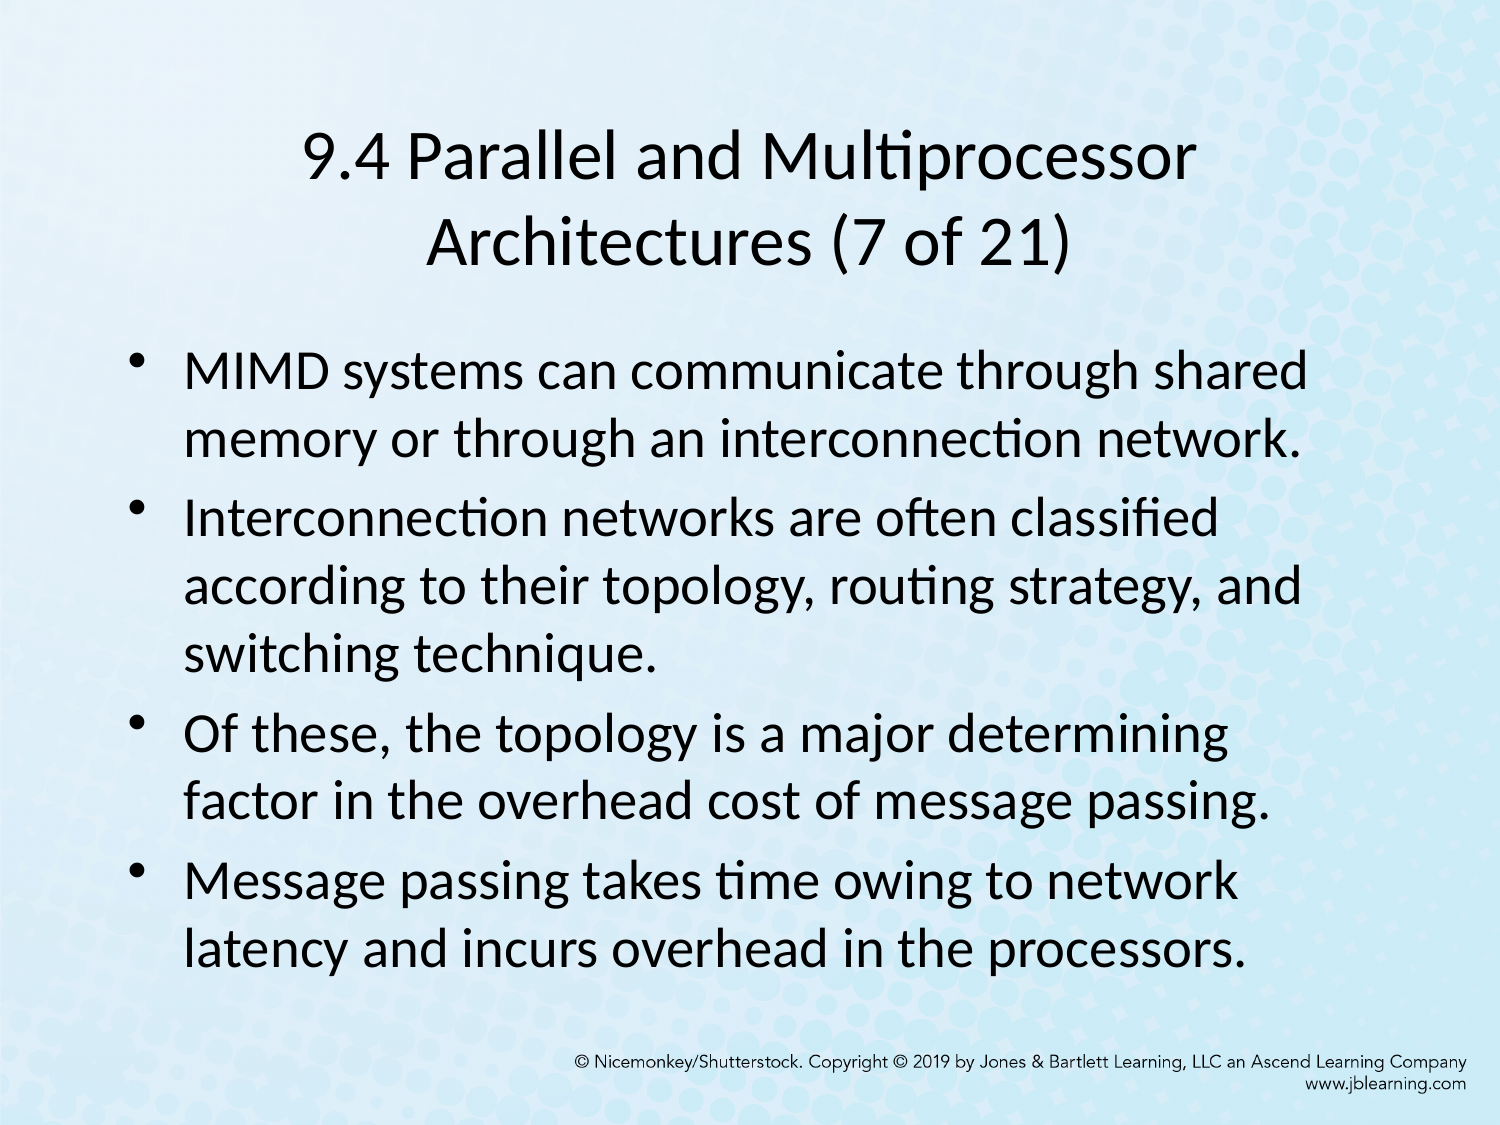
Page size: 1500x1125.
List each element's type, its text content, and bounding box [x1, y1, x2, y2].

list MIMD systems can communicate through shared memory or through an interconnection network. Interconnection networks are often classified according to their topology, routing strategy, and switching technique. Of these, the topology is a major determining factor in the overhead cost of message passing. Message passing takes time owing to network latency and incurs overhead in the processors. [112, 324, 1388, 1000]
picture [0, 0, 1500, 1125]
title 9.4 Parallel and Multiprocessor Architectures (7 of 21) [112, 99, 1388, 288]
